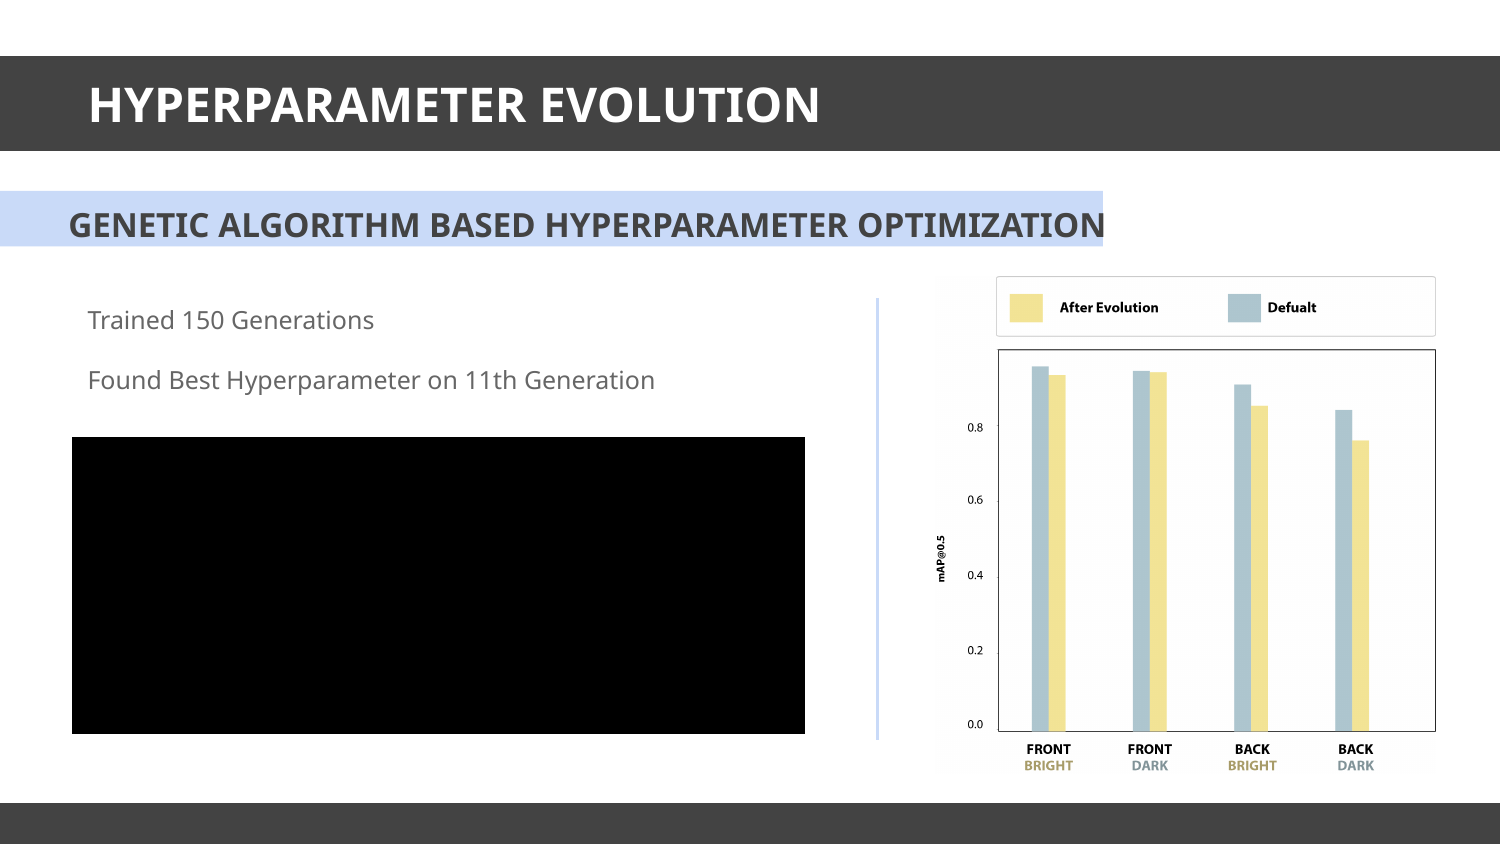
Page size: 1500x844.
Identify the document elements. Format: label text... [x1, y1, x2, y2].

text_box [0, 803, 1500, 844]
text_box Trained 150 Generations Found Best Hyperparameter on 11th Generation [72, 289, 792, 410]
picture [72, 437, 806, 735]
text_box [0, 190, 53, 247]
text_box GENETIC ALGORITHM BASED HYPERPARAMETER OPTIMIZATION [53, 183, 1236, 260]
picture [935, 276, 1436, 774]
text_box [0, 56, 1500, 151]
text_box HYPERPARAMETER EVOLUTION [72, 59, 936, 147]
